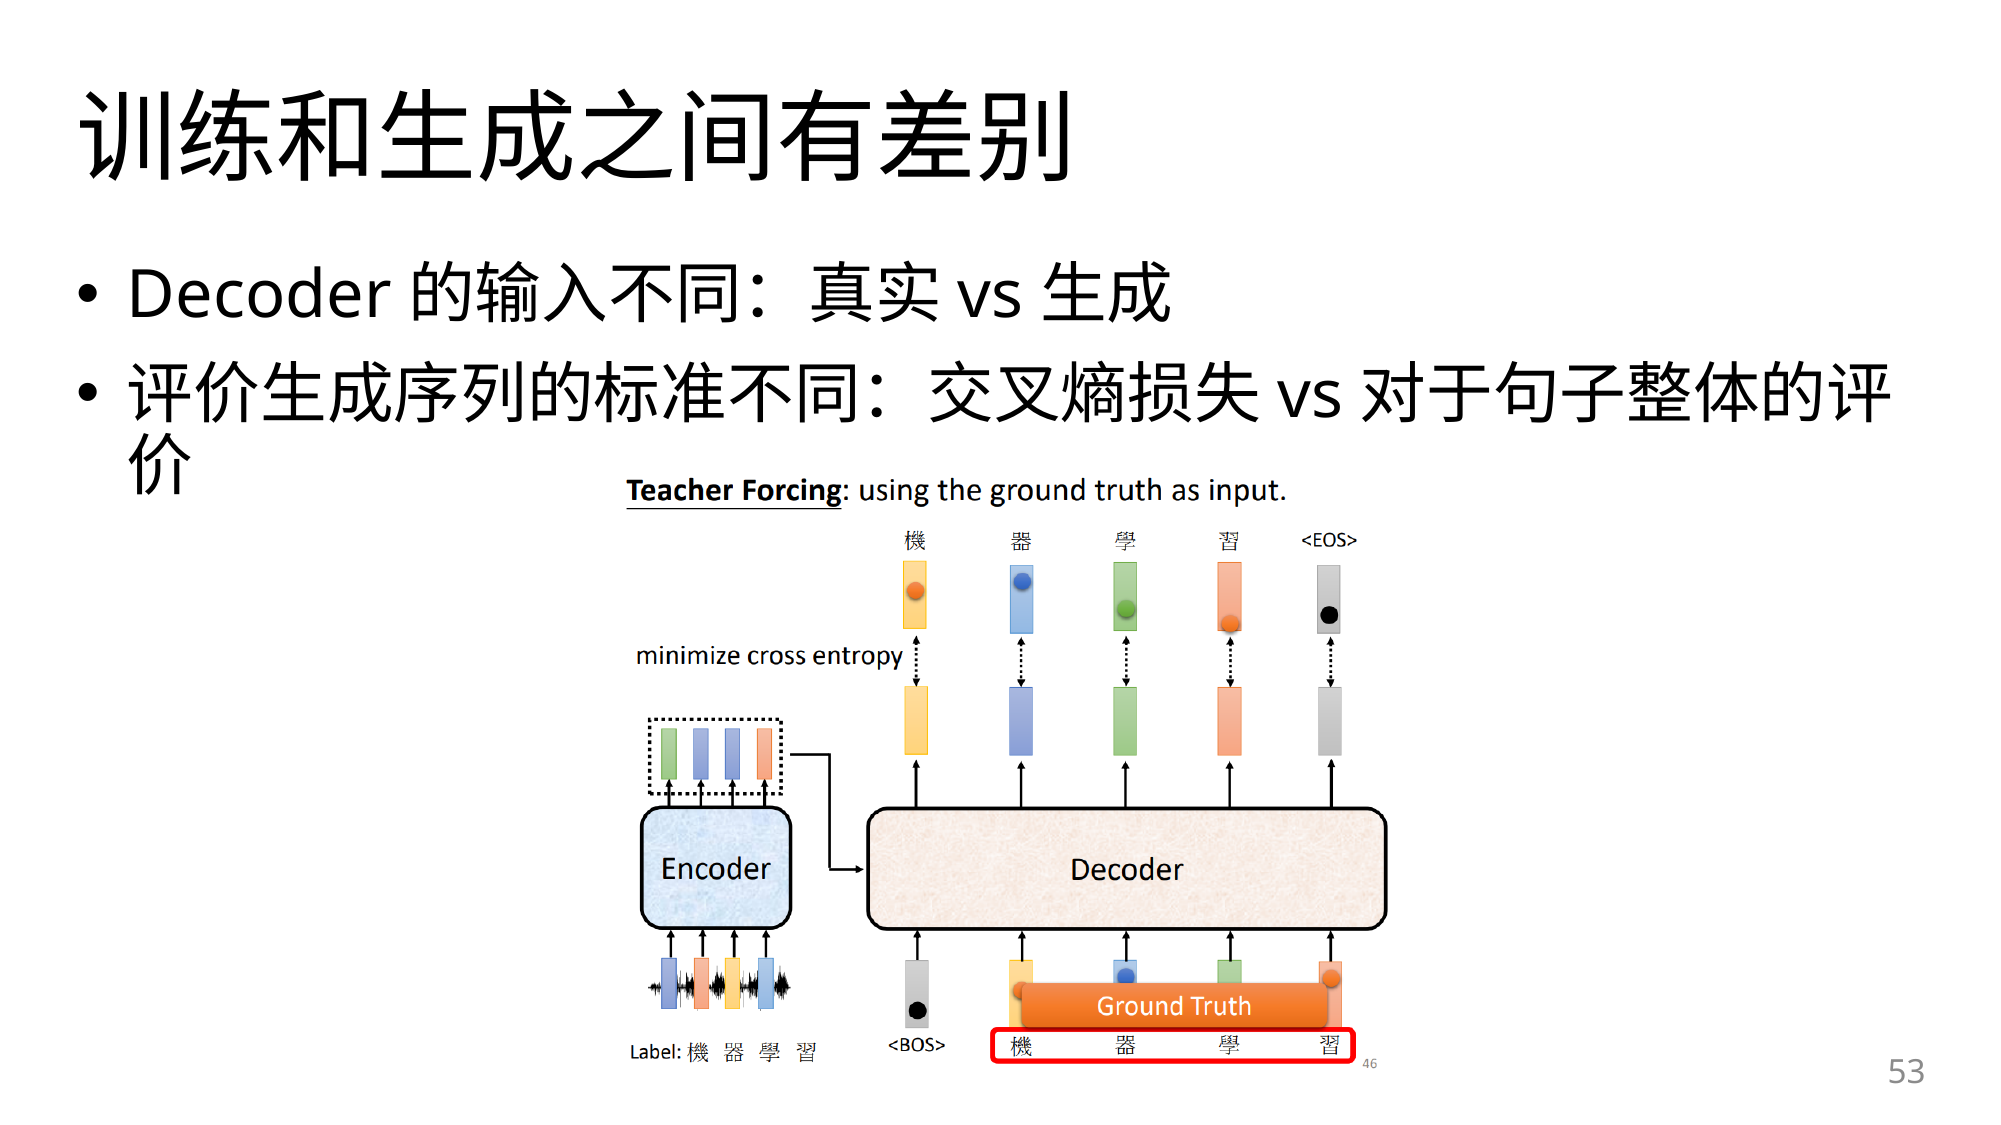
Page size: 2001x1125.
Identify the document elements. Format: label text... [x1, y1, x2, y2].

list Decoder的输入不同：真实vs生成 评价生成序列的标准不同：交叉熵损失vs对于句子整体的评价 [61, 252, 1939, 1014]
slide_number 53 [1490, 1042, 1941, 1103]
picture [596, 457, 1403, 1082]
title 训练和生成之间有差别 [61, 60, 1939, 224]
